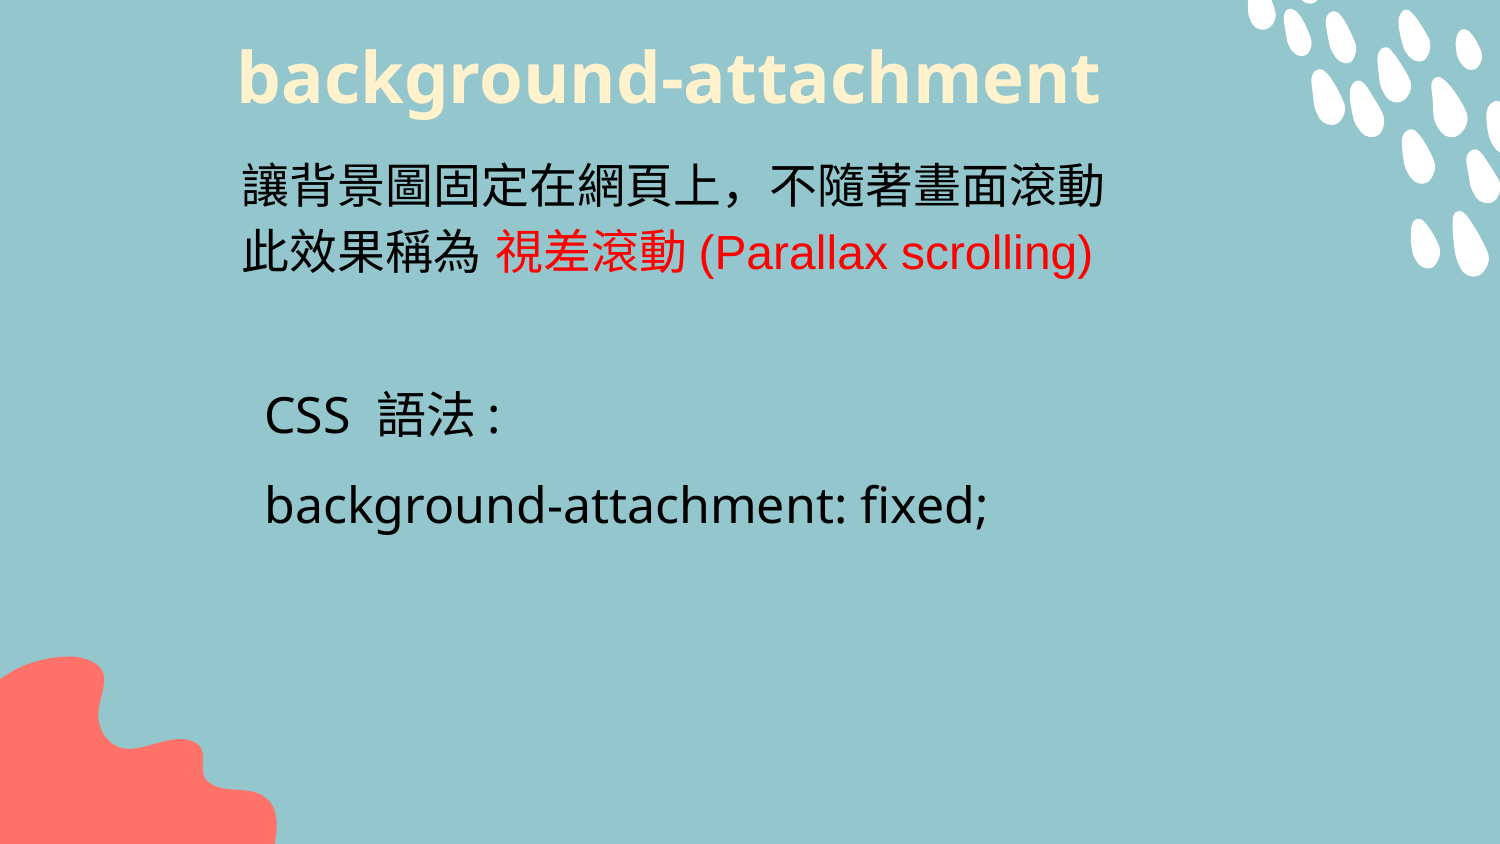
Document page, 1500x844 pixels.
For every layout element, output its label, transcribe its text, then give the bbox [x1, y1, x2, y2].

subtitle 讓背景圖固定在網頁上，不隨著畫面滾動 此效果稱為 視差滾動(Parallax scrolling) [151, 132, 1483, 304]
title background-attachment [221, 0, 1500, 133]
text_box CSS 語法: background-attachment: fixed; [249, 338, 1414, 527]
